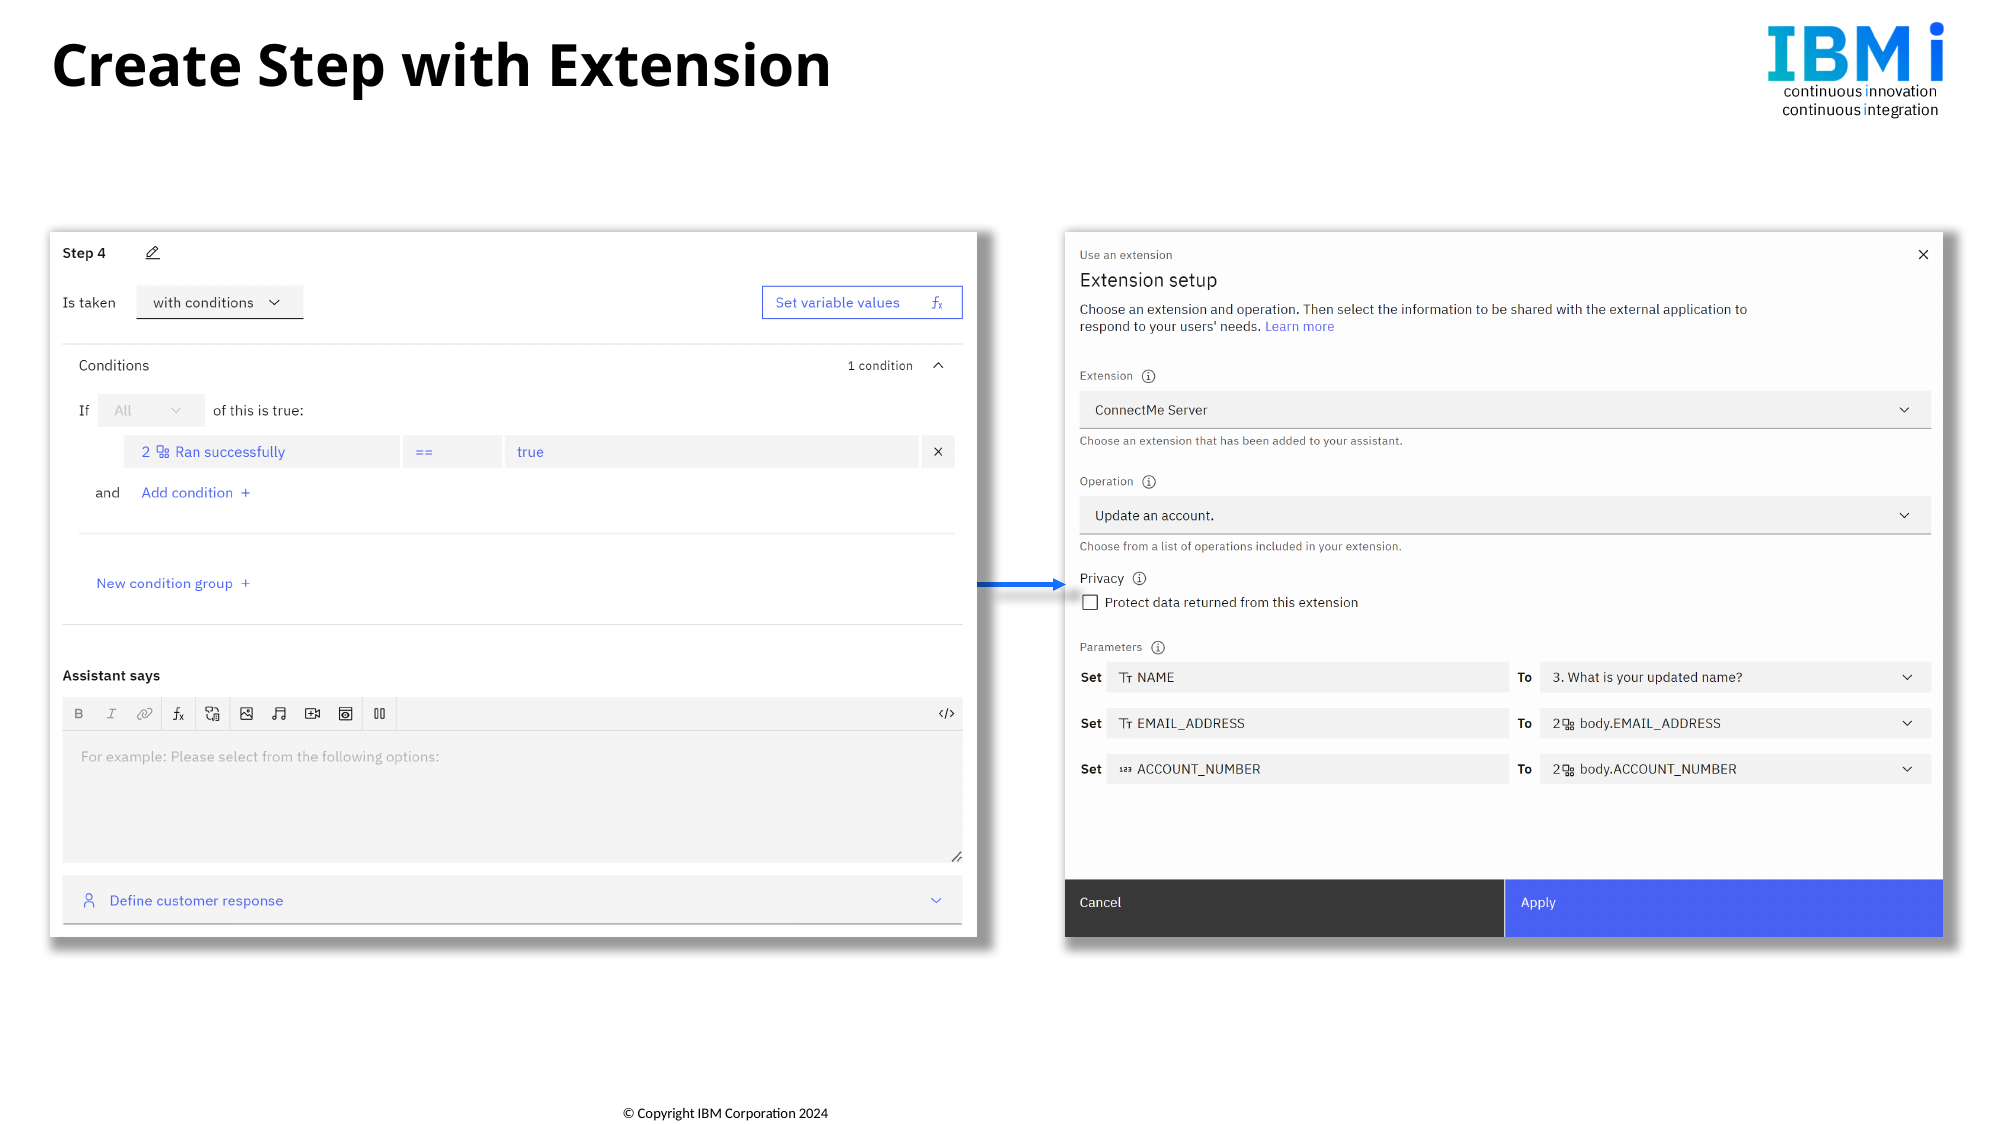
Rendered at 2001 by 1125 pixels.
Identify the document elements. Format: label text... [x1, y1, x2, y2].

title Create Step with Extension [51, 36, 1721, 101]
picture [50, 231, 977, 938]
picture [1761, 5, 1961, 124]
picture [1065, 231, 1943, 938]
